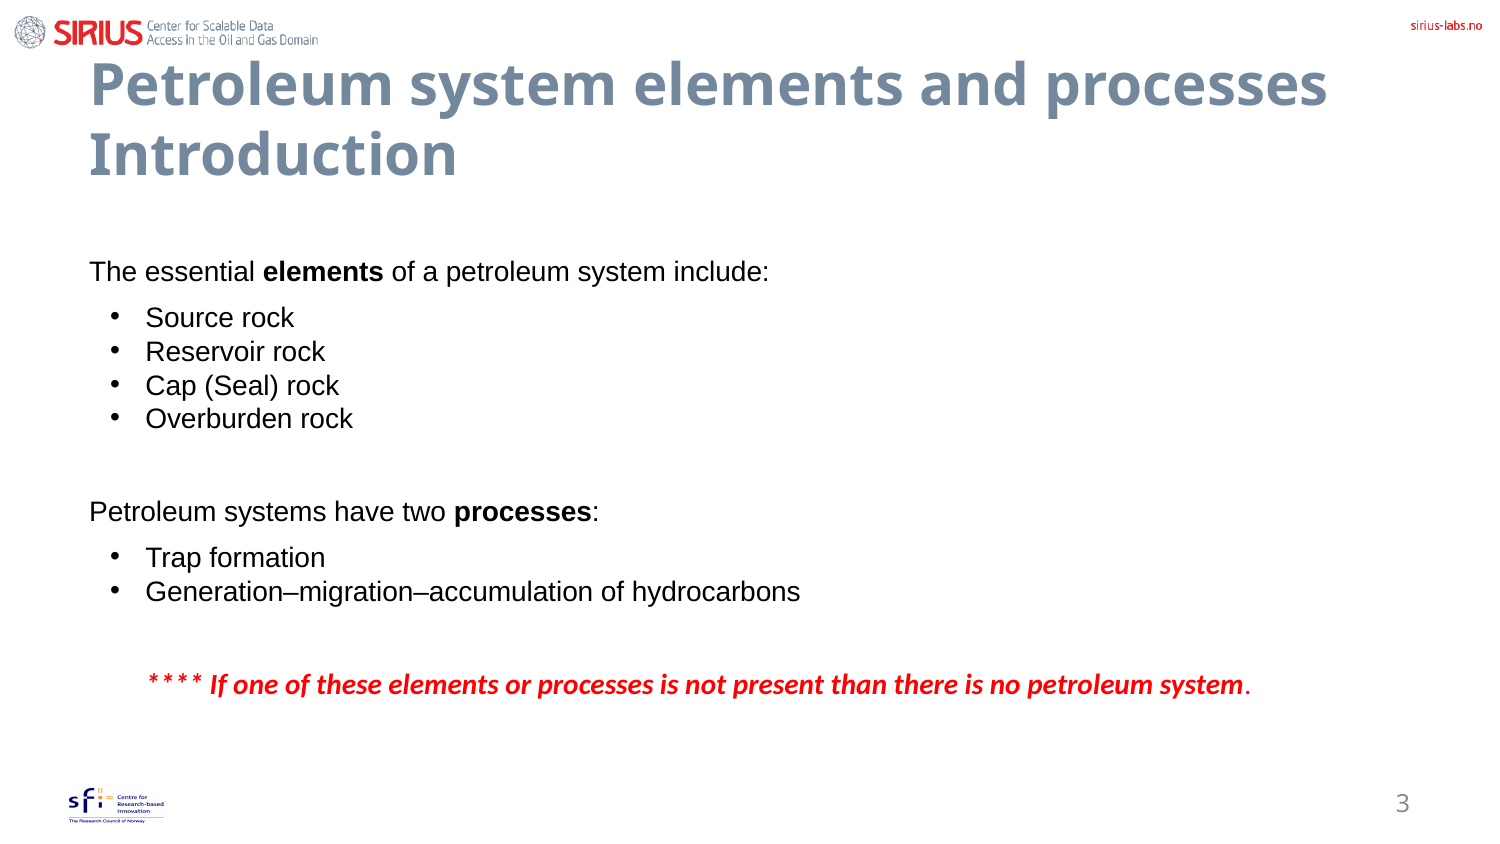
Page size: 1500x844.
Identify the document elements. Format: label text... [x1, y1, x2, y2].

picture [0, 0, 1500, 50]
picture [69, 788, 164, 823]
text_box The essential elements of a petroleum system include: Source rock Reservoir rock Cap (Seal) rock Overburden rock Petroleum systems have two processes: Trap formation Generation–migration–accumulation of hydrocarbons **** If one of these elements or processes is not present than there is no petroleum system. [74, 245, 1271, 754]
title Petroleum system elements and processes Introduction [74, 60, 1369, 175]
slide_number 3 [1074, 782, 1425, 827]
